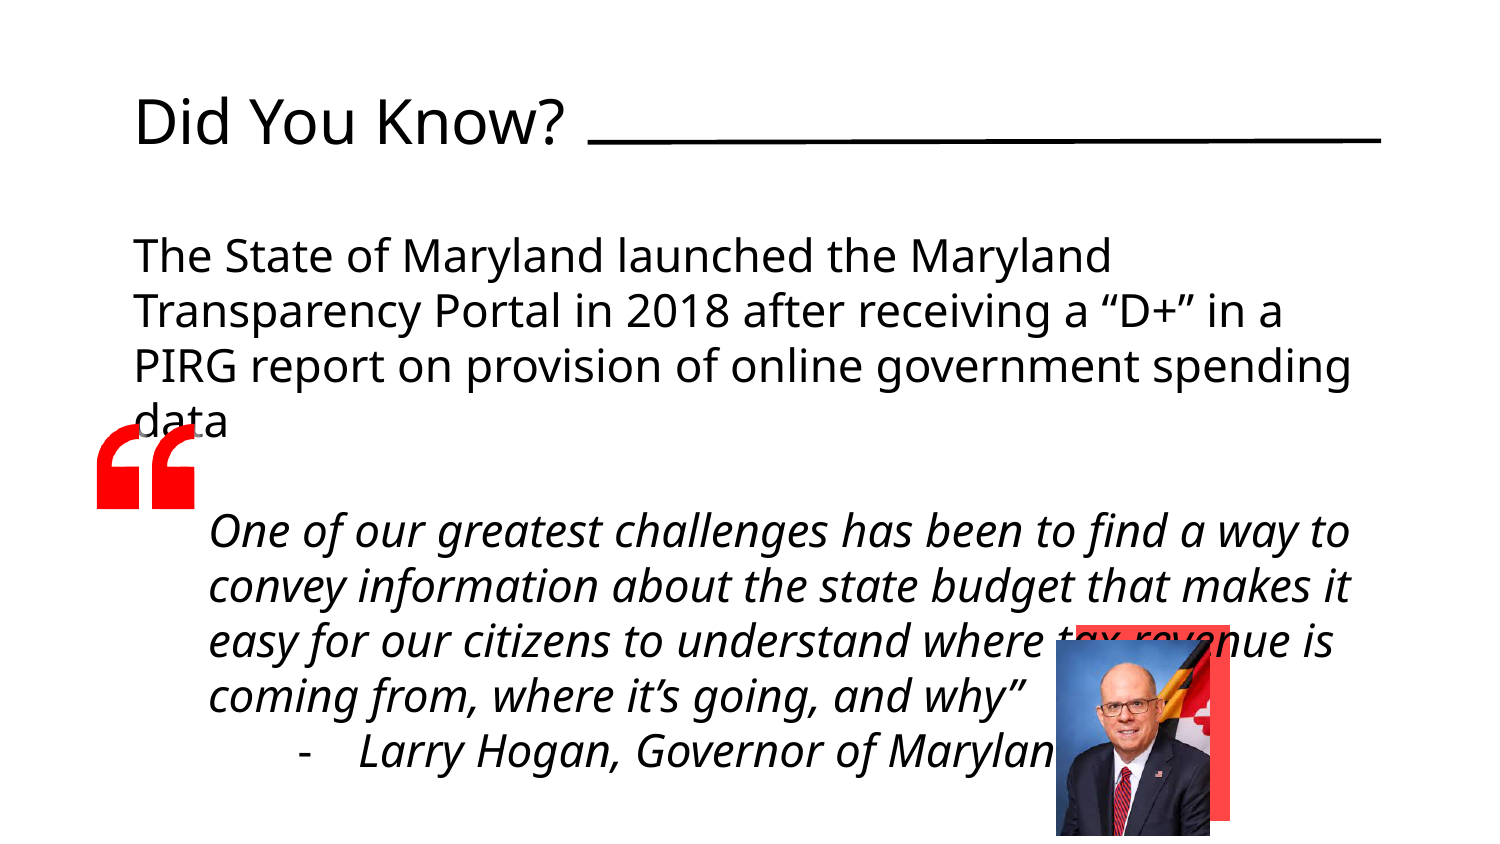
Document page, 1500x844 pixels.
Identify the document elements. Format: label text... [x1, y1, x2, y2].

picture [1055, 625, 1230, 836]
picture [96, 423, 207, 518]
title Did You Know? [118, 72, 1382, 167]
text_box The State of Maryland launched the Maryland Transparency Portal in 2018 after receiving a “D+” in a PIRG report on provision of online government spending data One of our greatest challenges has been to find a way to convey information about the state budget that makes it easy for our citizens to understand where tax revenue is coming from, where it’s going, and why” Larry Hogan, Governor of Maryland [118, 212, 1382, 658]
